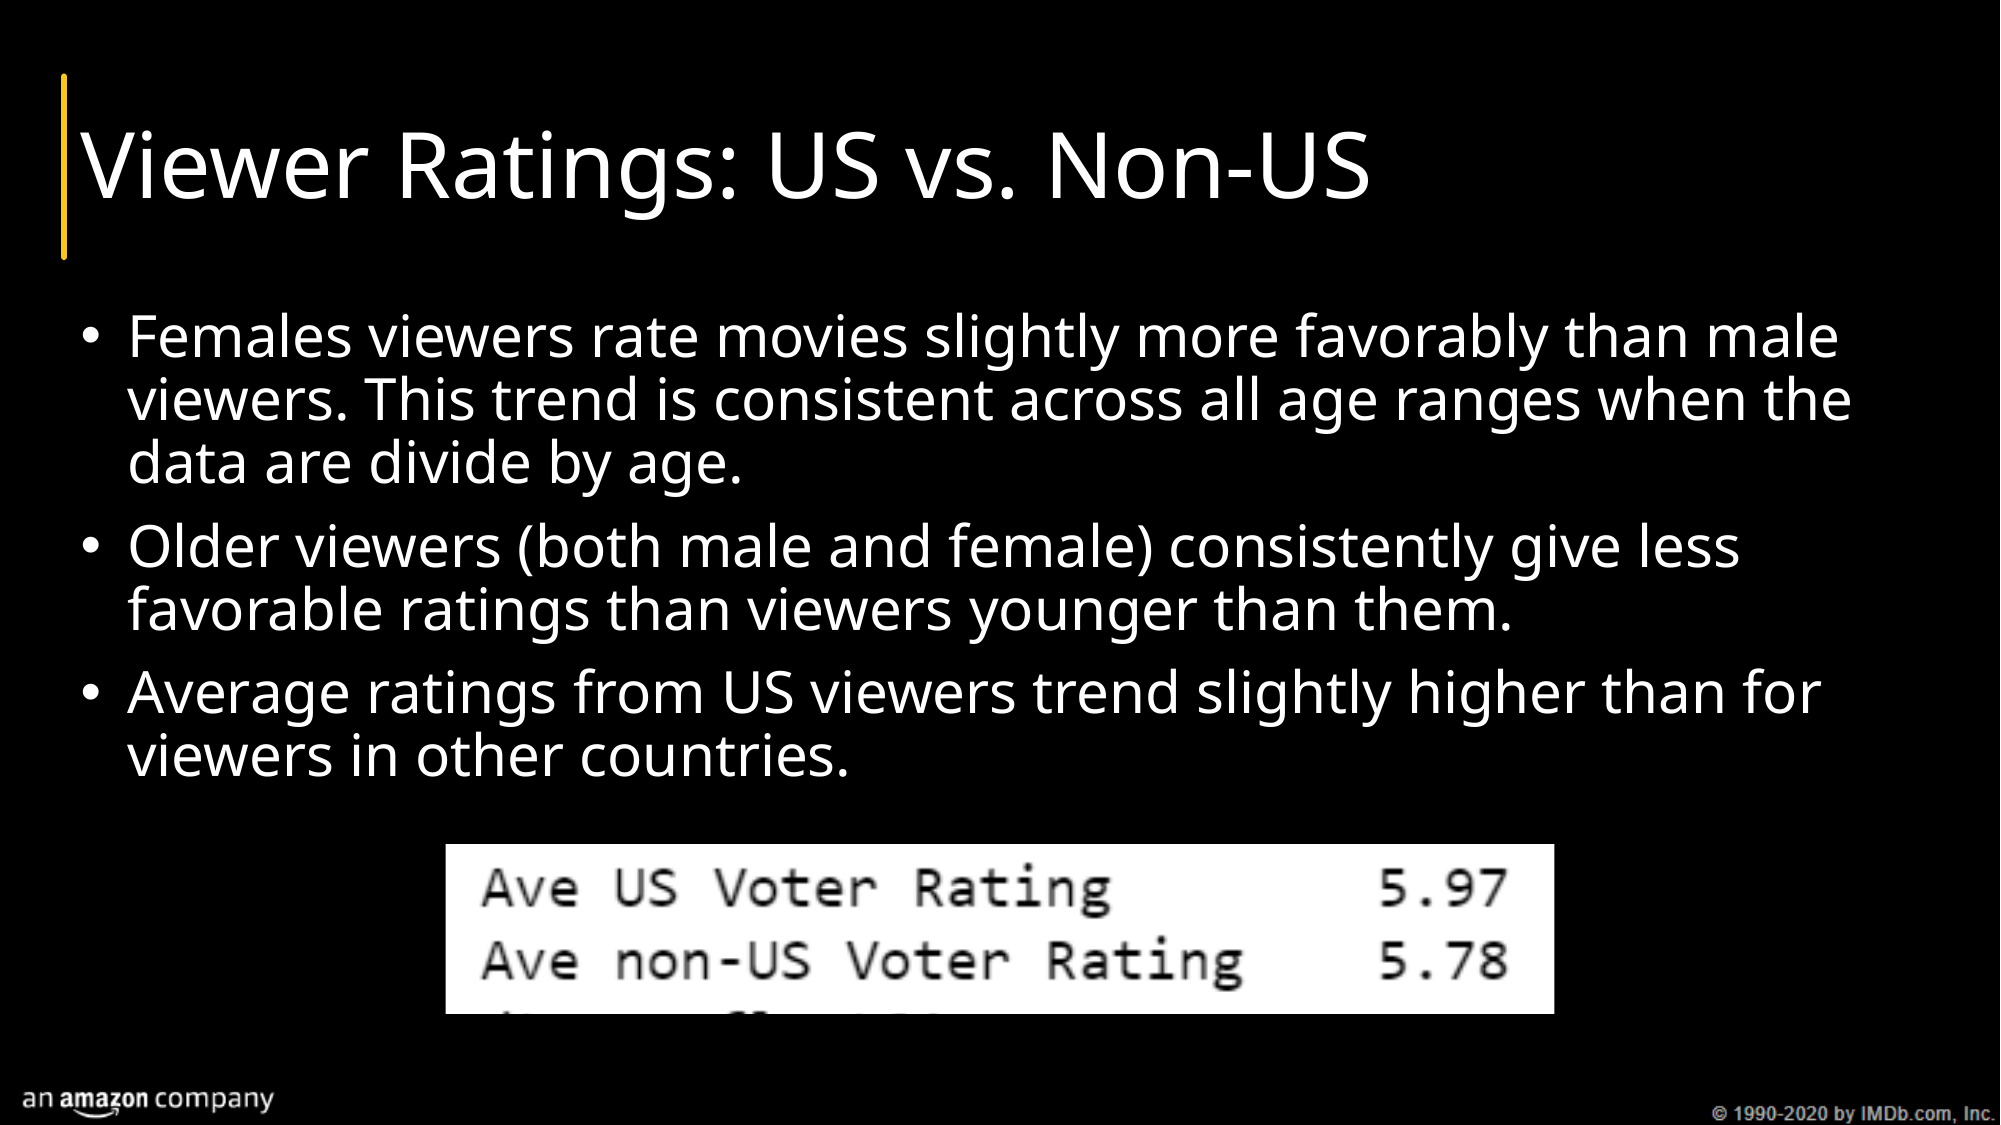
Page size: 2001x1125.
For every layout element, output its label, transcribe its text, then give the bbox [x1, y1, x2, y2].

picture [1, 1086, 294, 1124]
title Viewer Ratings: US vs. Non-US [65, 59, 1936, 278]
picture [445, 844, 1555, 1014]
list Females viewers rate movies slightly more favorably than male viewers. This trend is consistent across all age ranges when the data are divide by age. Older viewers (both male and female) consistently give less favorable ratings than viewers younger than them. Average ratings from US viewers trend slightly higher than for viewers in other countries. [65, 299, 1936, 1014]
picture [1708, 1102, 2000, 1125]
